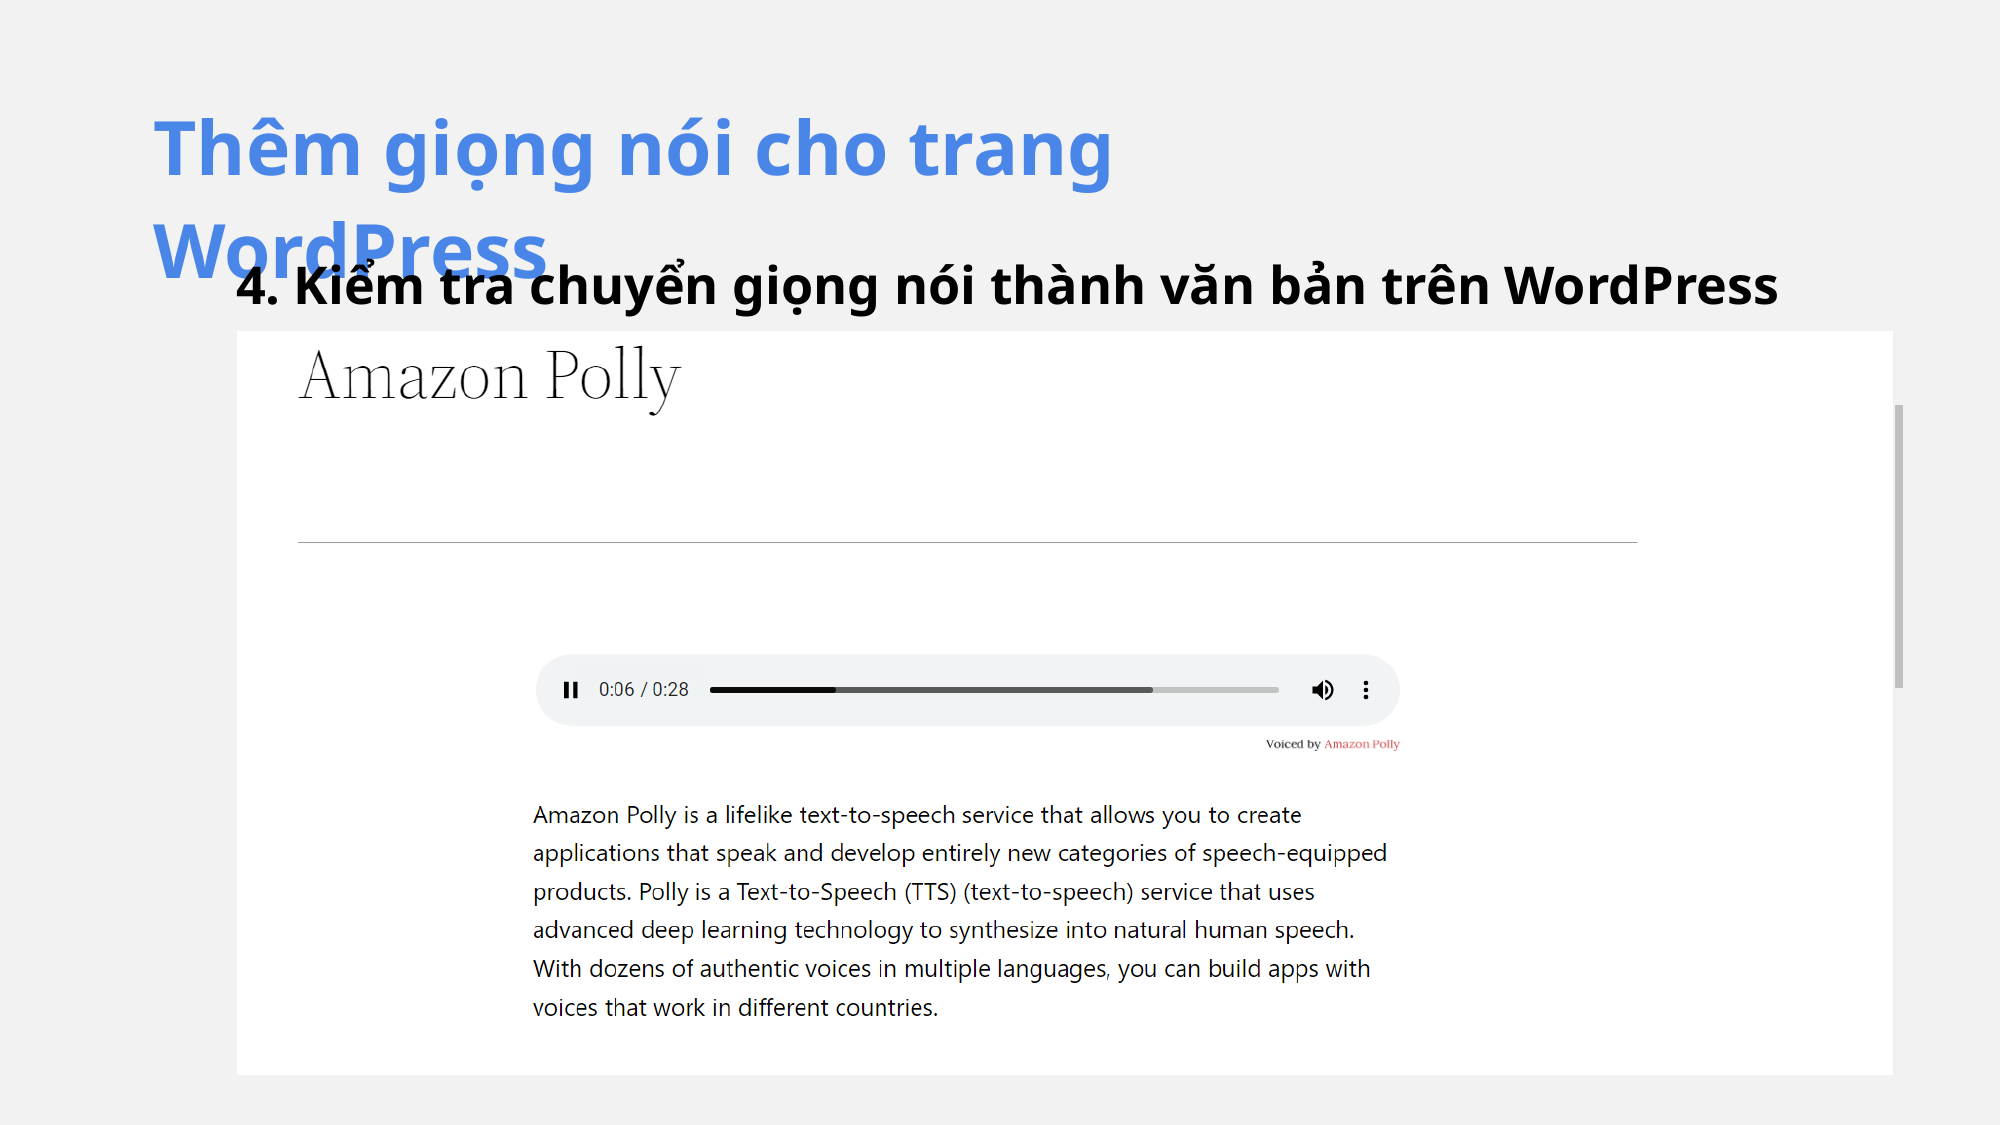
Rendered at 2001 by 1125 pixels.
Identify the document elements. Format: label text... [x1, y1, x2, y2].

picture [237, 330, 1903, 1076]
text_box 4. Kiểm tra chuyển giọng nói thành văn bản trên WordPress [221, 237, 1852, 331]
text_box Thêm giọng nói cho trang WordPress [63, 71, 1523, 309]
